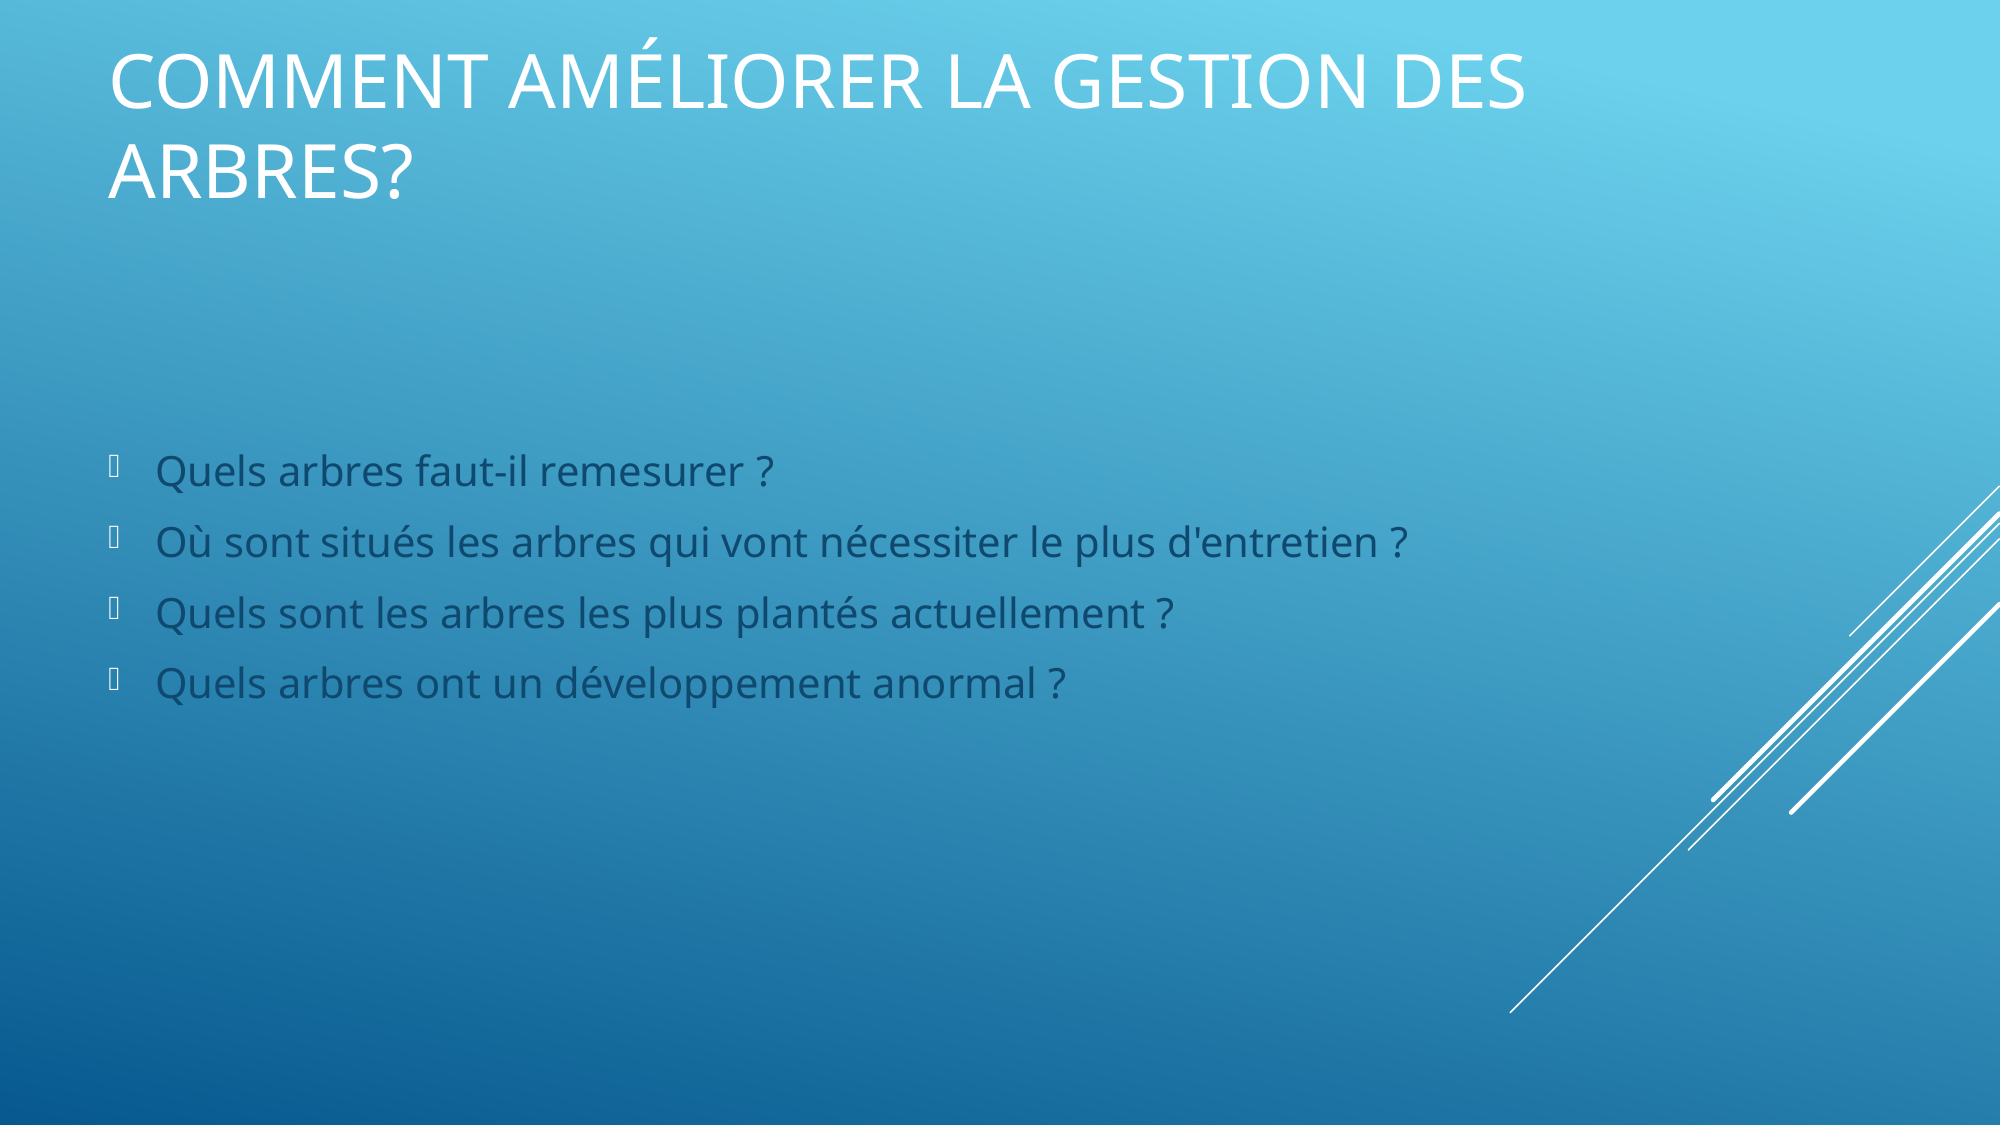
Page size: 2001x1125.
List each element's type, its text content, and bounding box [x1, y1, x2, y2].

list Quels arbres faut-il remesurer ? Où sont situés les arbres qui vont nécessiter le plus d'entretien ? Quels sont les arbres les plus plantés actuellement ? Quels arbres ont un développement anormal ? [93, 314, 1494, 908]
title Comment améliorer la gestion des arbres? [93, 0, 1776, 248]
